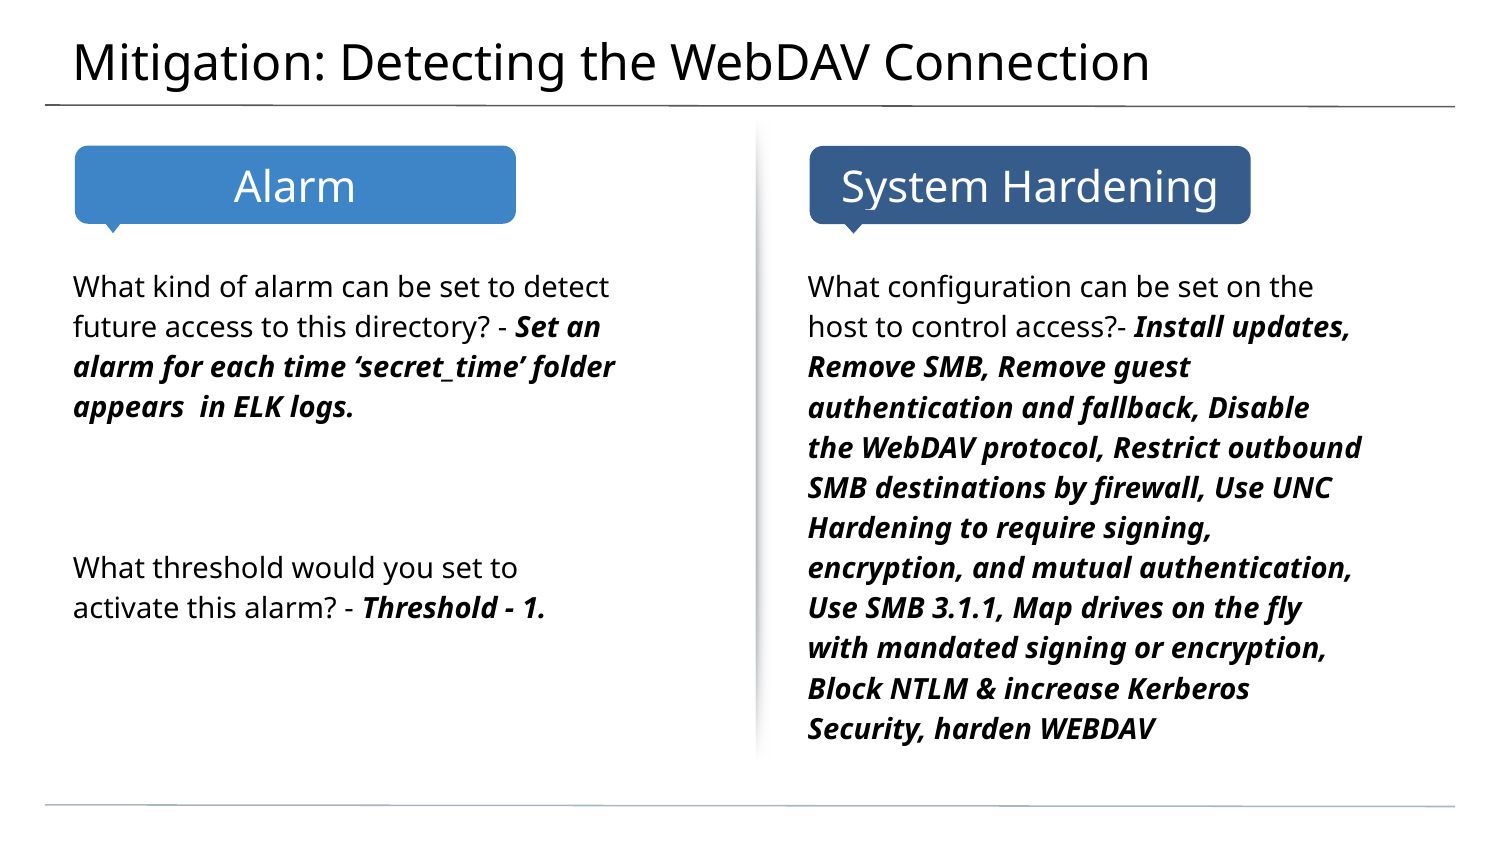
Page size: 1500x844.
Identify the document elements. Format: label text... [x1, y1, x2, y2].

subtitle What kind of alarm can be set to detect future access to this directory? - Set an alarm for each time ‘secret_time’ folder appears in ELK logs. What threshold would you set to activate this alarm? - Threshold - 1. [0, 262, 704, 805]
title Mitigation: Detecting the WebDAV Connection [0, 0, 1500, 88]
subtitle What configuration can be set on the host to control access?- Install updates, Remove SMB, Remove guest authentication and fallback, Disable the WebDAV protocol, Restrict outbound SMB destinations by firewall, Use UNC Hardening to require signing, encryption, and mutual authentication, Use SMB 3.1.1, Map drives on the fly with mandated signing or encryption, Block NTLM & increase Kerberos Security, harden WEBDAV Describe the solution. If possible, provide the required command line(s). [732, 263, 1438, 805]
picture [703, 107, 839, 782]
